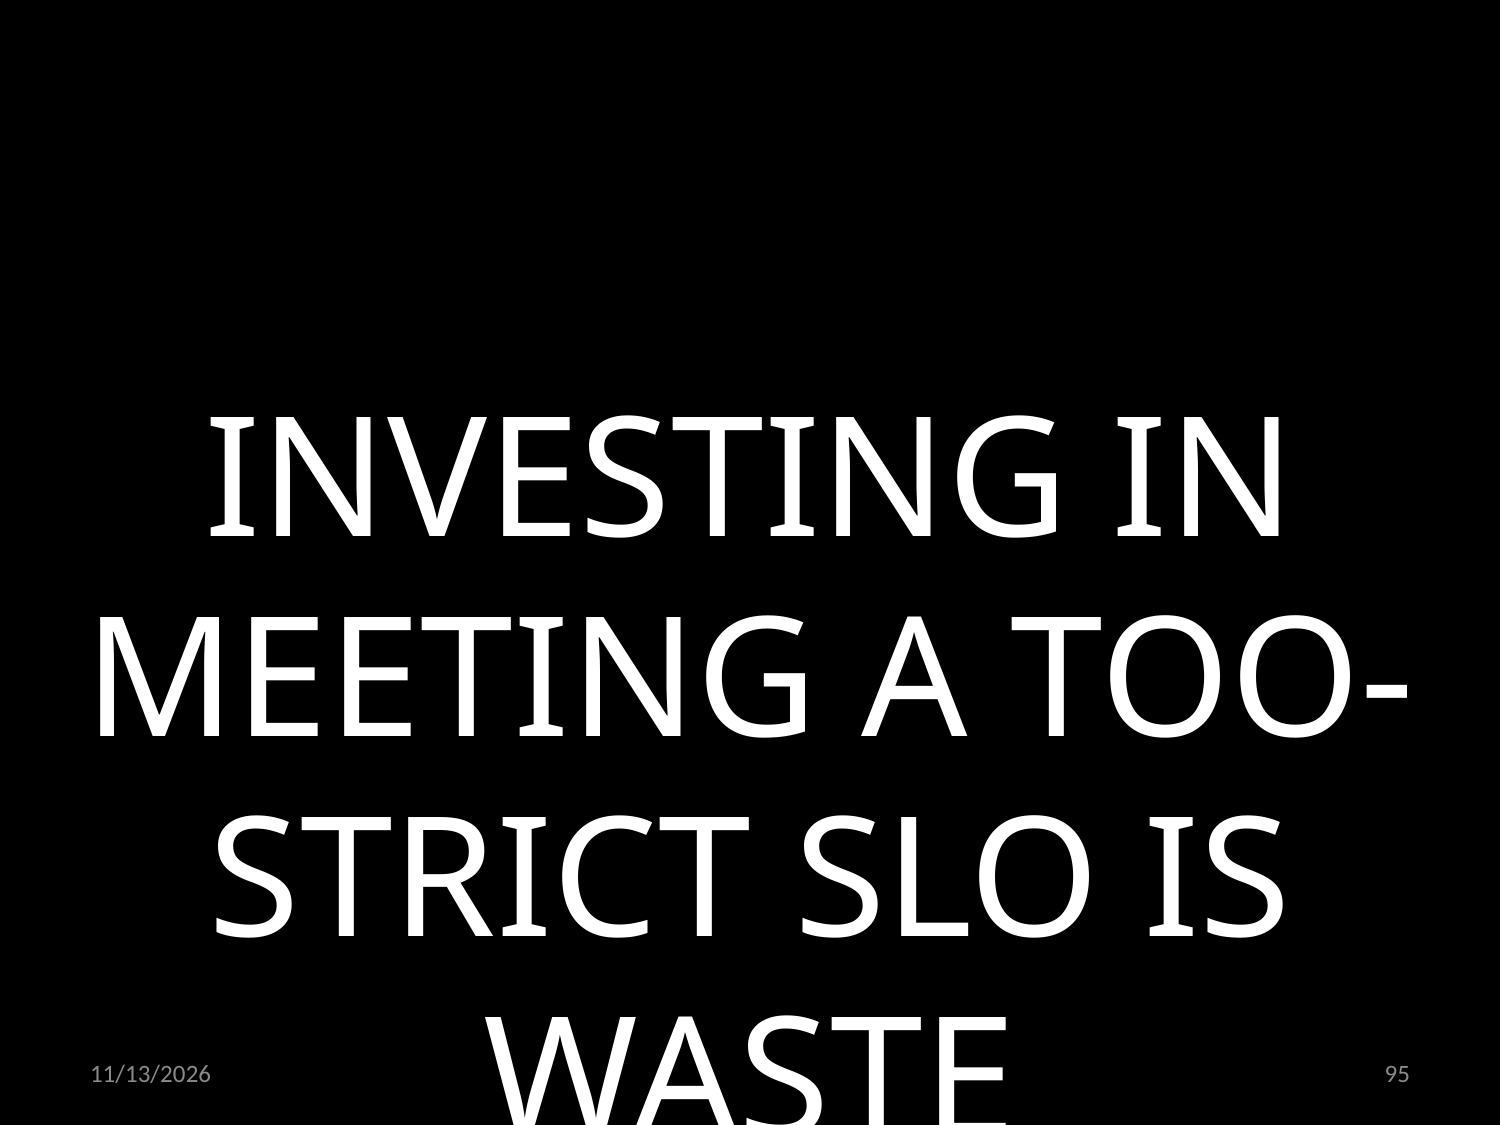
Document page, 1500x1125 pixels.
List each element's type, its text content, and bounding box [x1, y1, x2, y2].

text_box INVESTING IN MEETING A TOO-STRICT SLO IS WASTE [0, 361, 1500, 464]
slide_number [75, 1042, 425, 1103]
slide_number 95 [1074, 1042, 1425, 1103]
